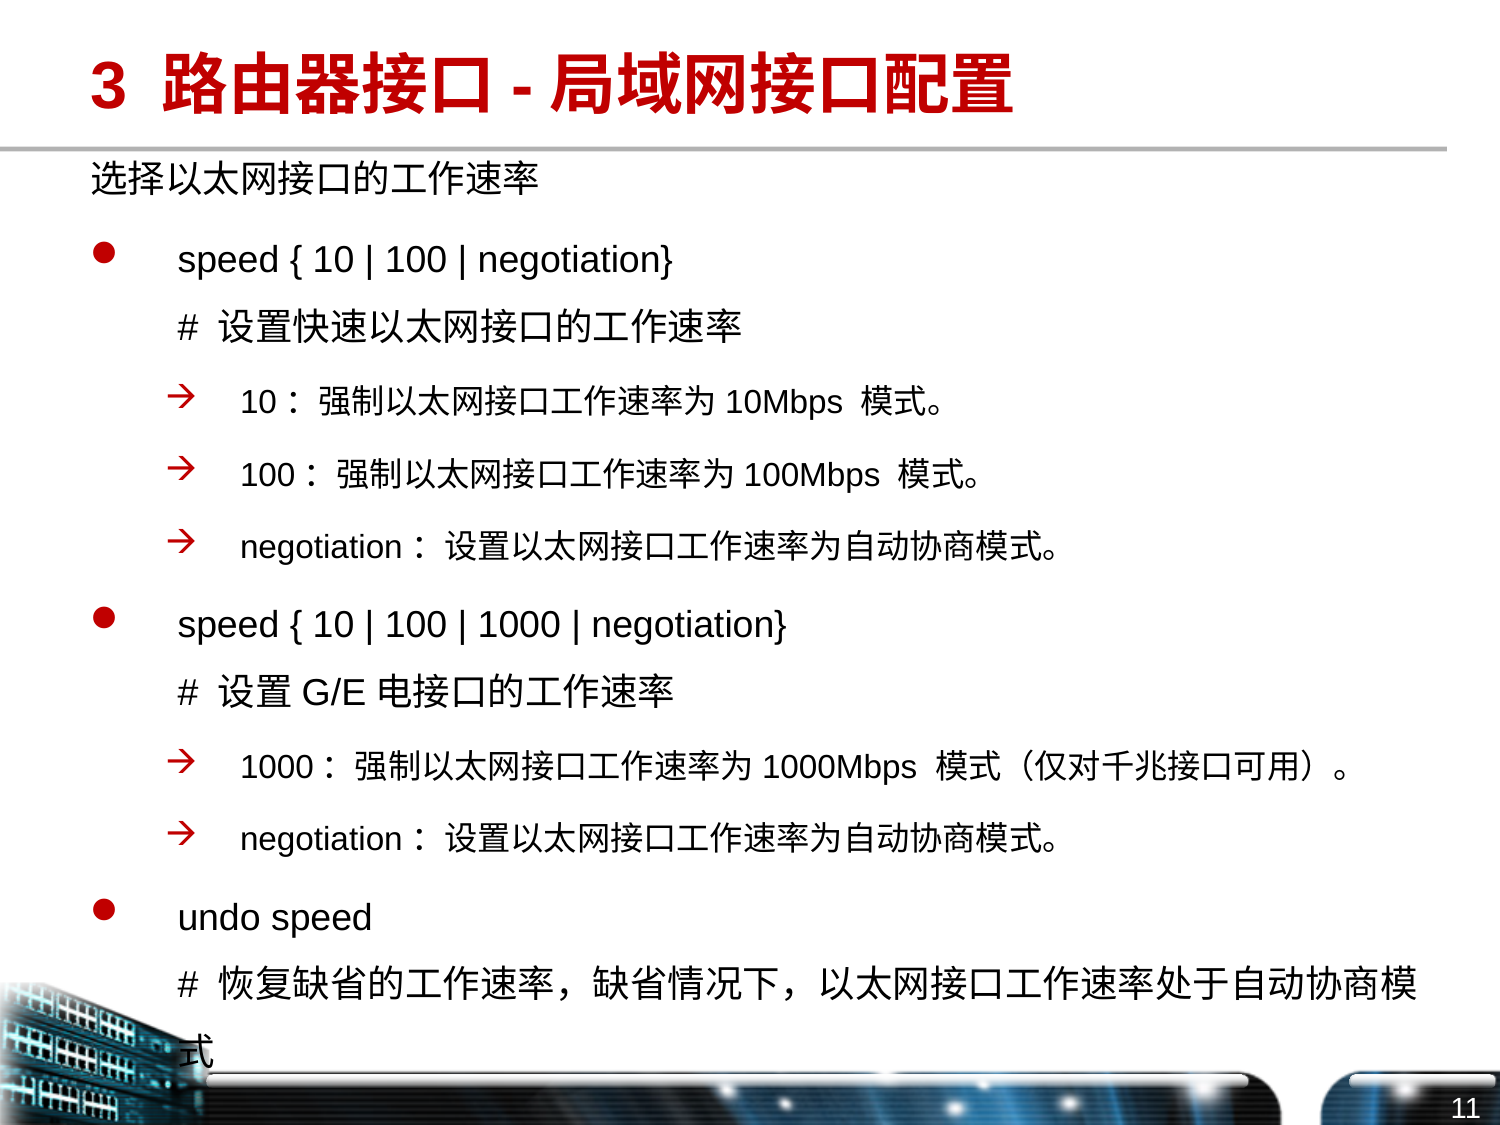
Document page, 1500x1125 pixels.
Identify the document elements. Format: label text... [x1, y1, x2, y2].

title 3 路由器接口-局域网接口配置 [74, 25, 1263, 125]
picture [0, 0, 1500, 1125]
list 选择以太网接口的工作速率 speed { 10 | 100 | negotiation} # 设置快速以太网接口的工作速率 10：强制以太网接口工作速率为10Mbps 模式。 100：强制以太网接口工作速率为100Mbps 模式。 negotiation：设置以太网接口工作速率为自动协商模式。 speed { 10 | 100 | 1000 | negotiation} # 设置G/E电接口的工作速率 1000：强制以太网接口工作速率为1000Mbps 模式（仅对千兆接口可用）。 negotiation：设置以太网接口工作速率为自动协商模式。 undo speed # 恢复缺省的工作速率，缺省情况下，以太网接口工作速率处于自动协商模式 [74, 125, 1466, 1044]
